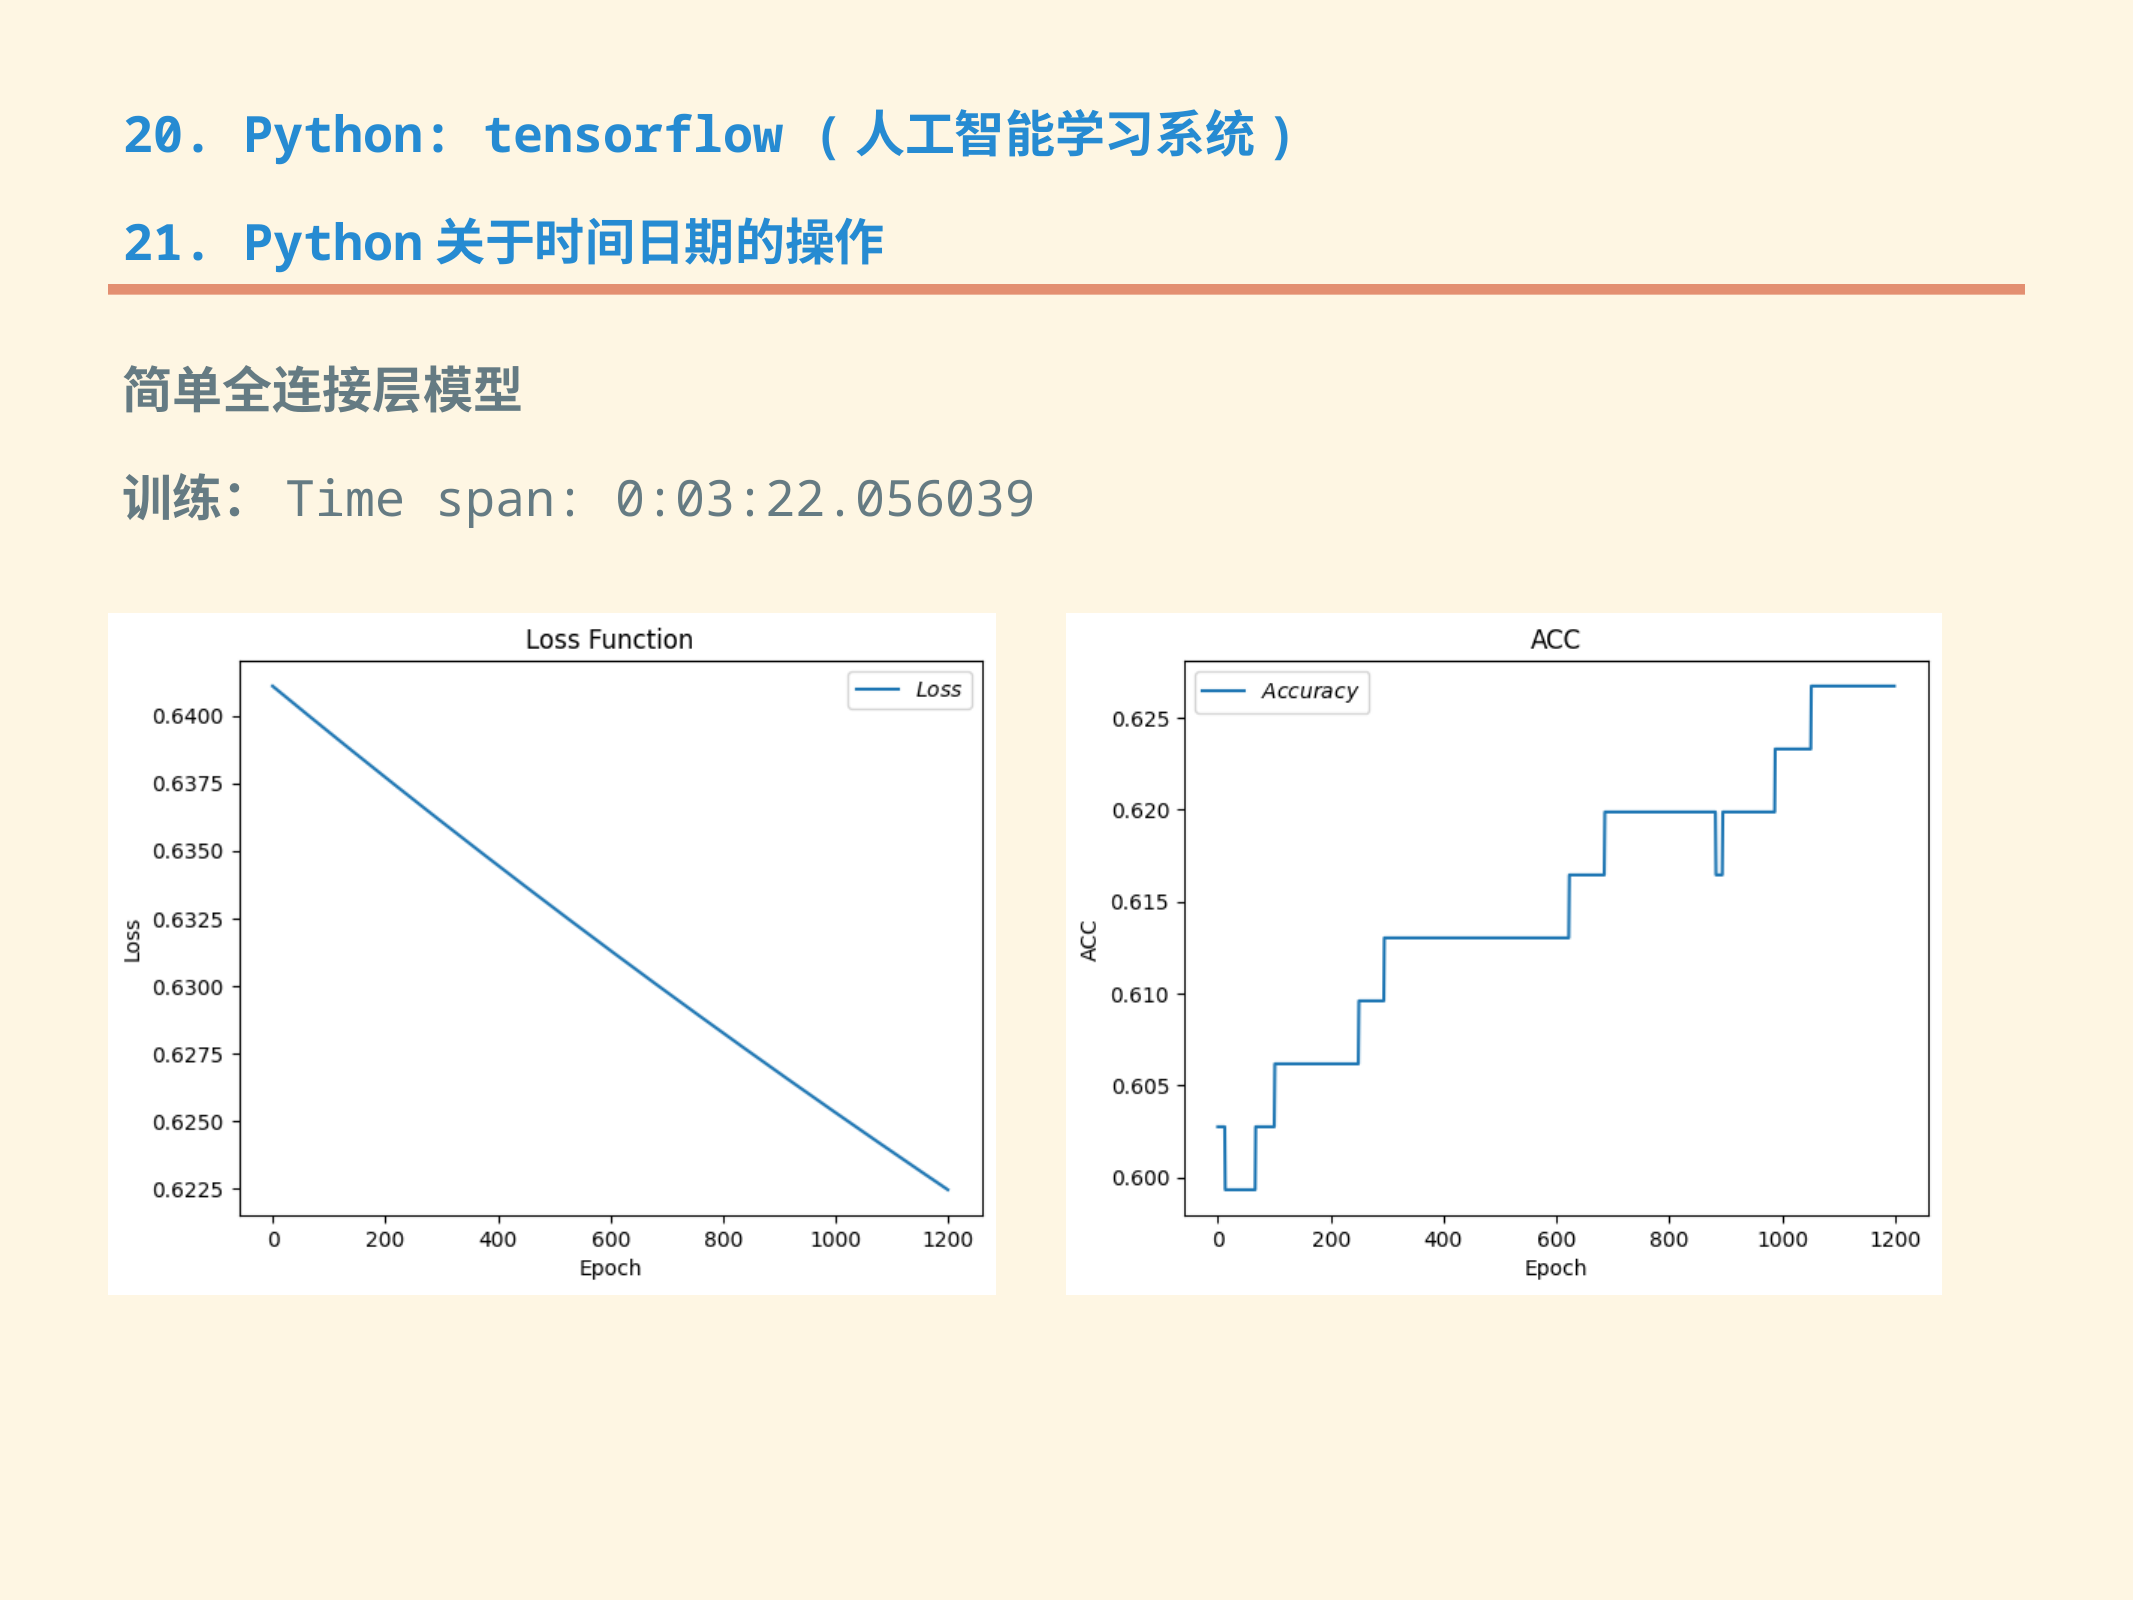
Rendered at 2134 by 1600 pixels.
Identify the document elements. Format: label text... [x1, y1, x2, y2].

text_box 简单全连接层模型 训练：Time span: 0:03:22.056039 [108, 345, 1175, 534]
text_box [1790, 284, 2025, 295]
picture [1066, 613, 1942, 1295]
picture [107, 613, 996, 1295]
text_box 20. Python: tensorflow (人工智能学习系统) 21. Python关于时间日期的操作 [108, 89, 1790, 386]
